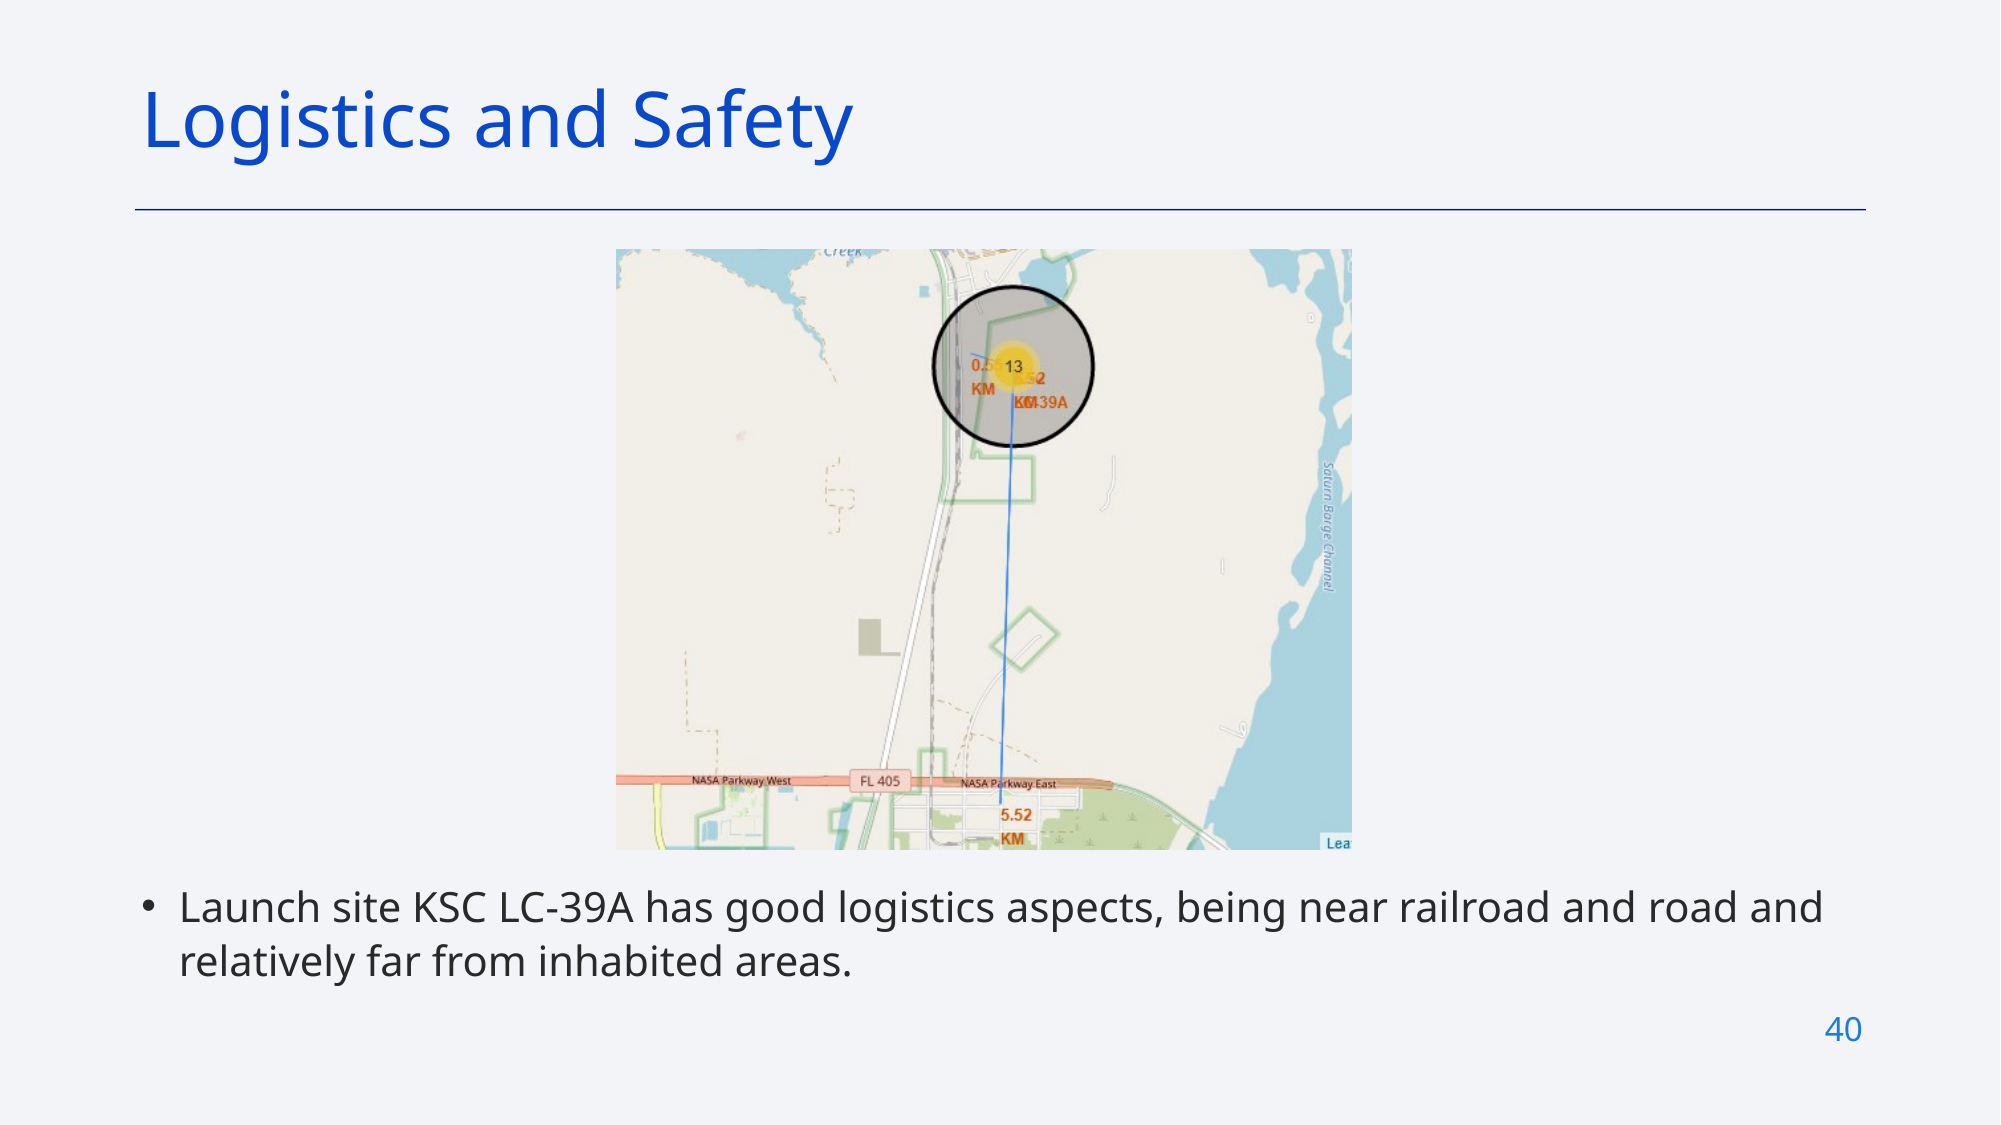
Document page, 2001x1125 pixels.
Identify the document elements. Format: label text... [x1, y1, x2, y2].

text_box Launch site KSC LC-39A has good logistics aspects, being near railroad and road and relatively far from inhabited areas. [139, 868, 1954, 985]
title Logistics and Safety [139, 68, 907, 259]
picture [0, 0, 2000, 1125]
slide_number ‹#› [1818, 1001, 1872, 1125]
